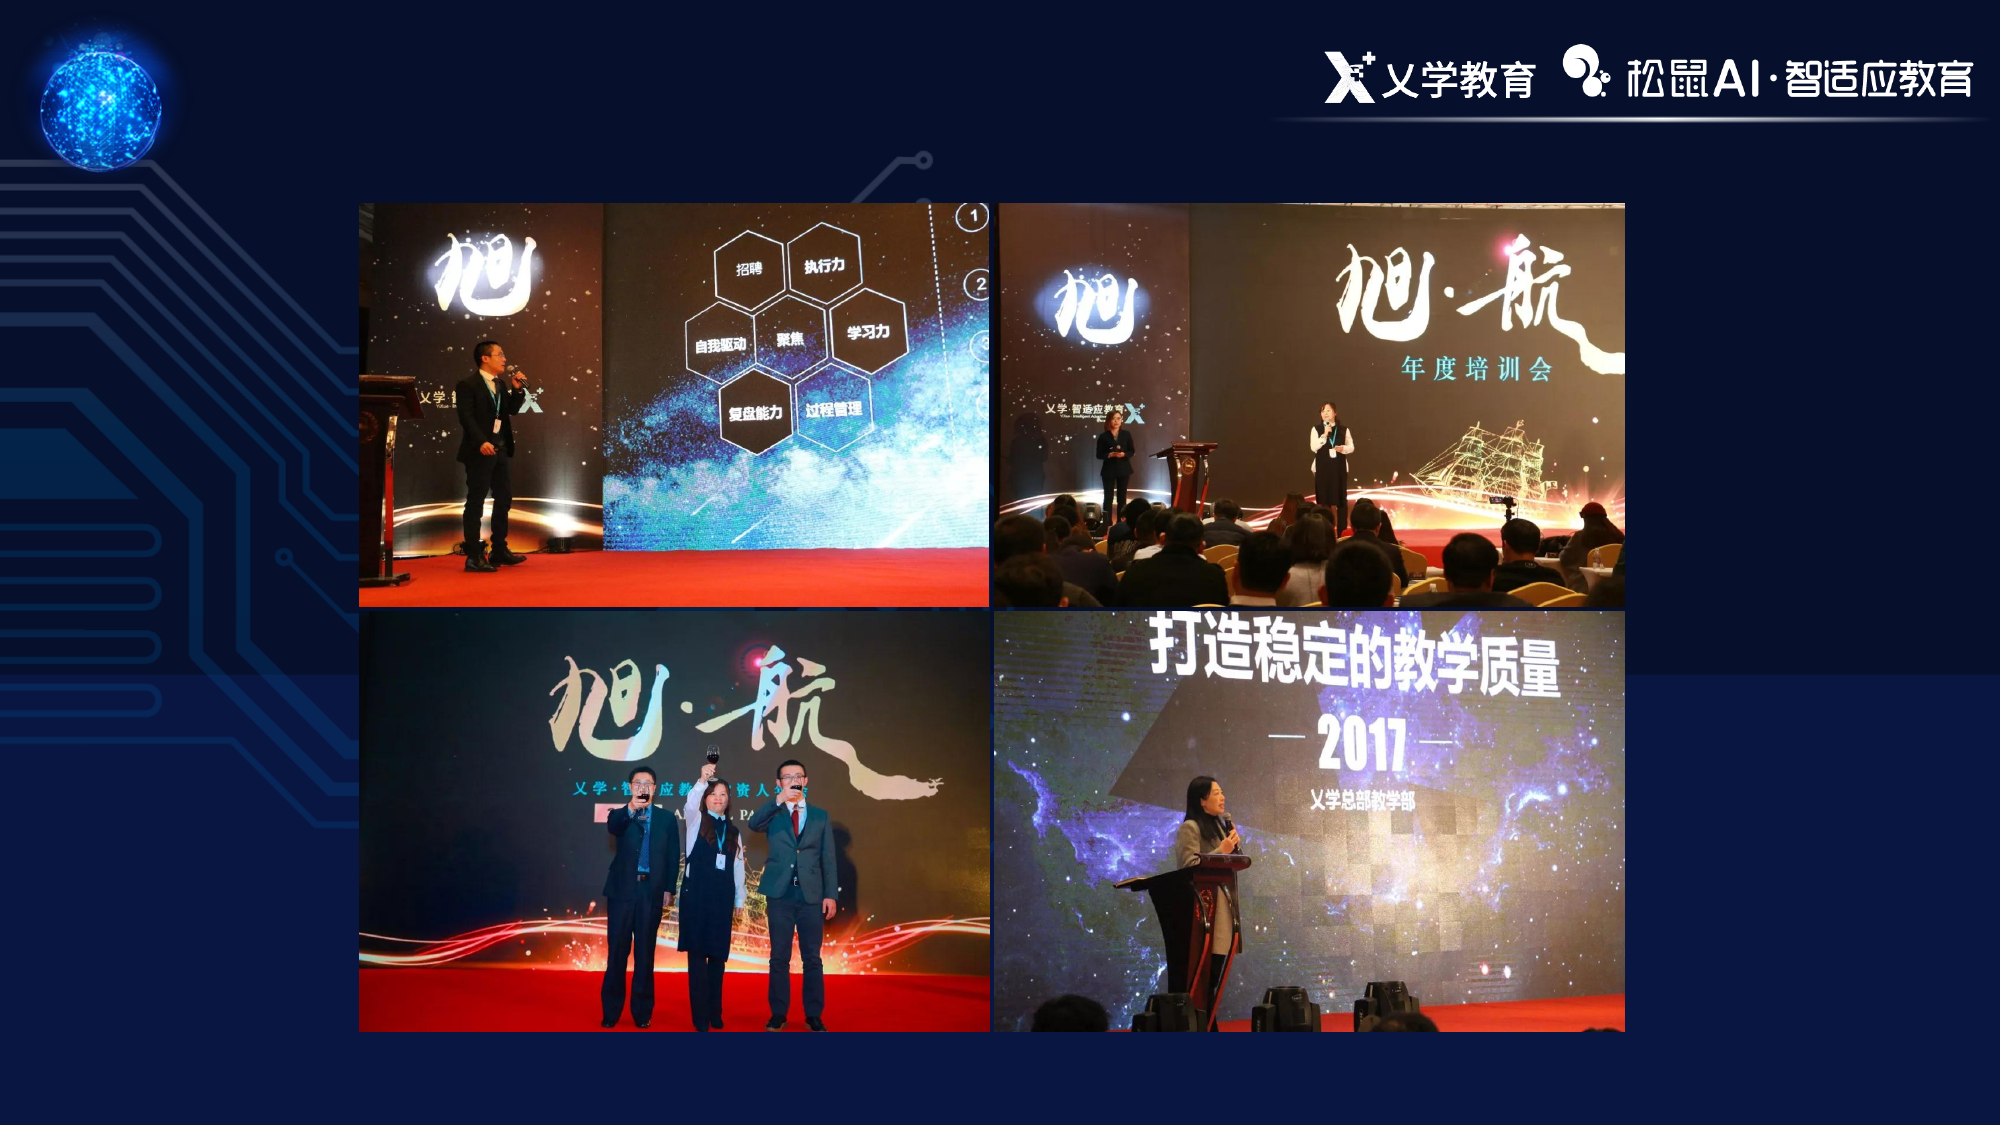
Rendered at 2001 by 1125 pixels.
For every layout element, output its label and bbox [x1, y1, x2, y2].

picture [0, 7, 1625, 1072]
picture [1236, 22, 2000, 141]
